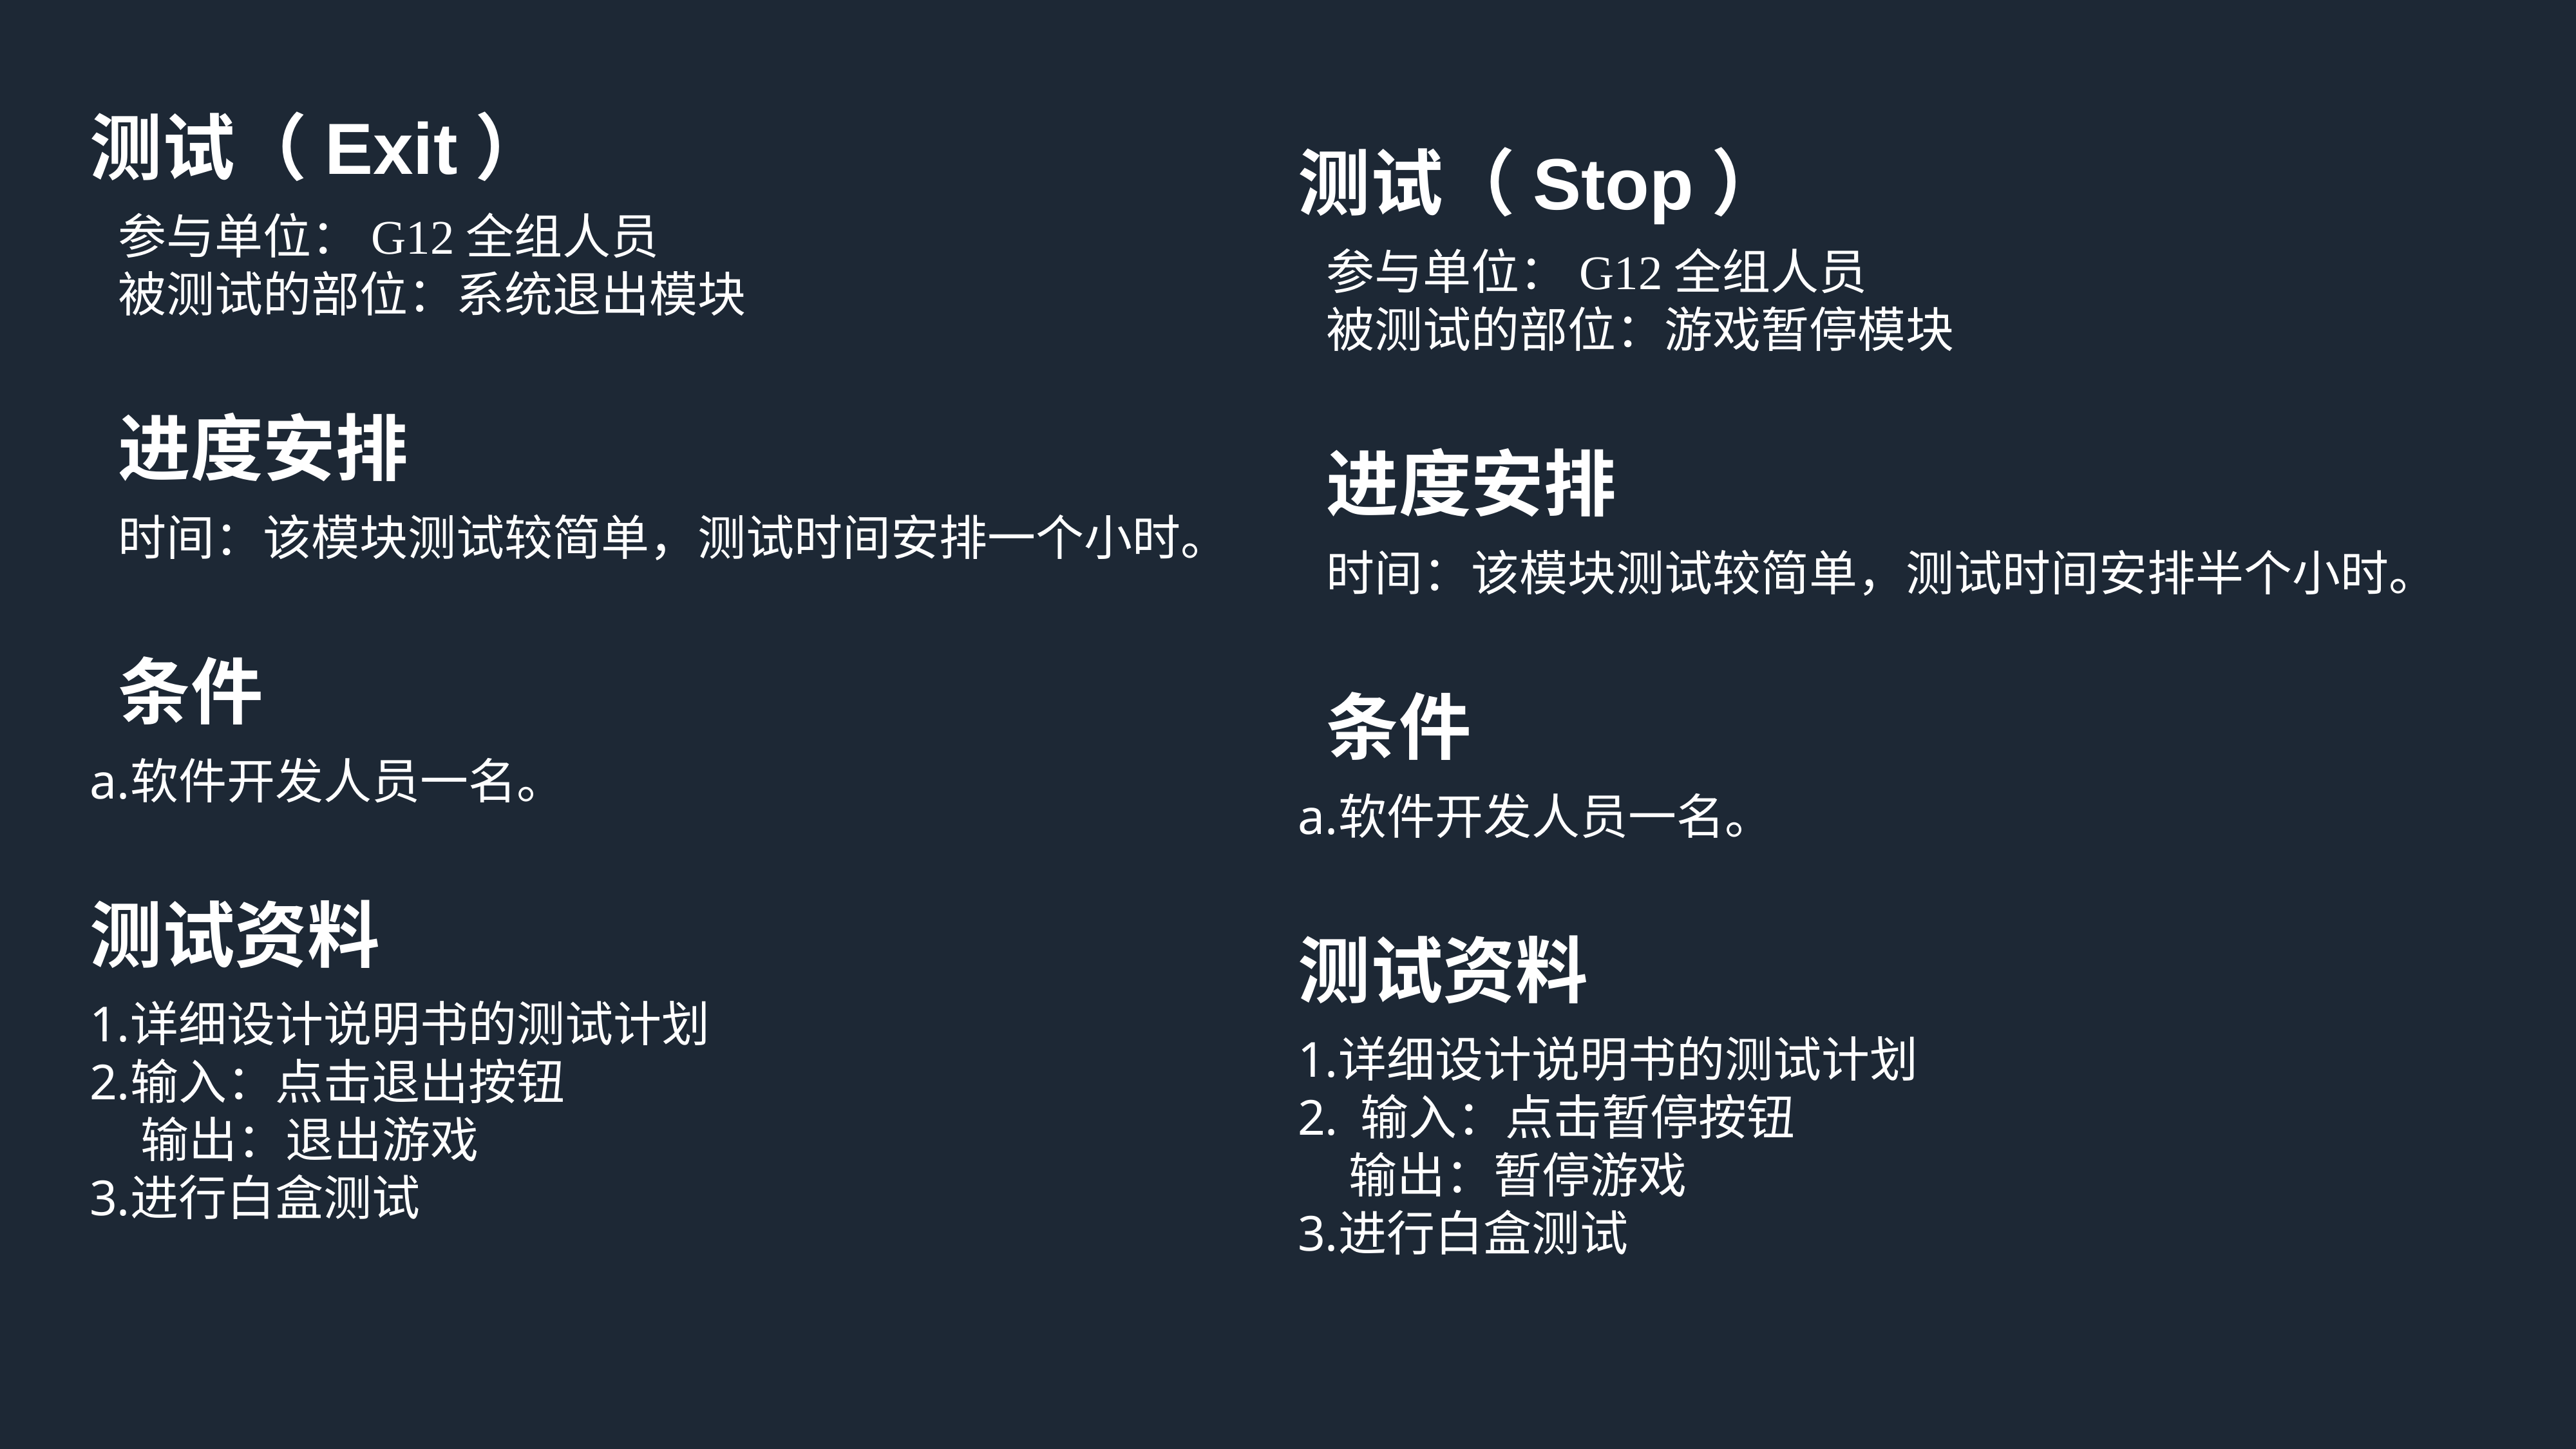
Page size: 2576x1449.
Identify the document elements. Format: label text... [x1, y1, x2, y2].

text_box 测试（Exit） 参与单位：G12全组人员 被测试的部位：系统退出模块 进度安排 时间：该模块测试较简单，测试时间安排一个小时。 条件 软件开发人员一名。 测试资料 详细设计说明书的测试计划 输入：点击退出按钮 输出：退出游戏 进行白盒测试 [80, 33, 1368, 1231]
text_box 测试（Stop） 参与单位：G12全组人员 被测试的部位：游戏暂停模块 进度安排 时间：该模块测试较简单，测试时间安排半个小时。 条件 软件开发人员一名。 测试资料 详细设计说明书的测试计划 输入：点击暂停按钮 输出：暂停游戏 进行白盒测试 [1288, 68, 2576, 1266]
